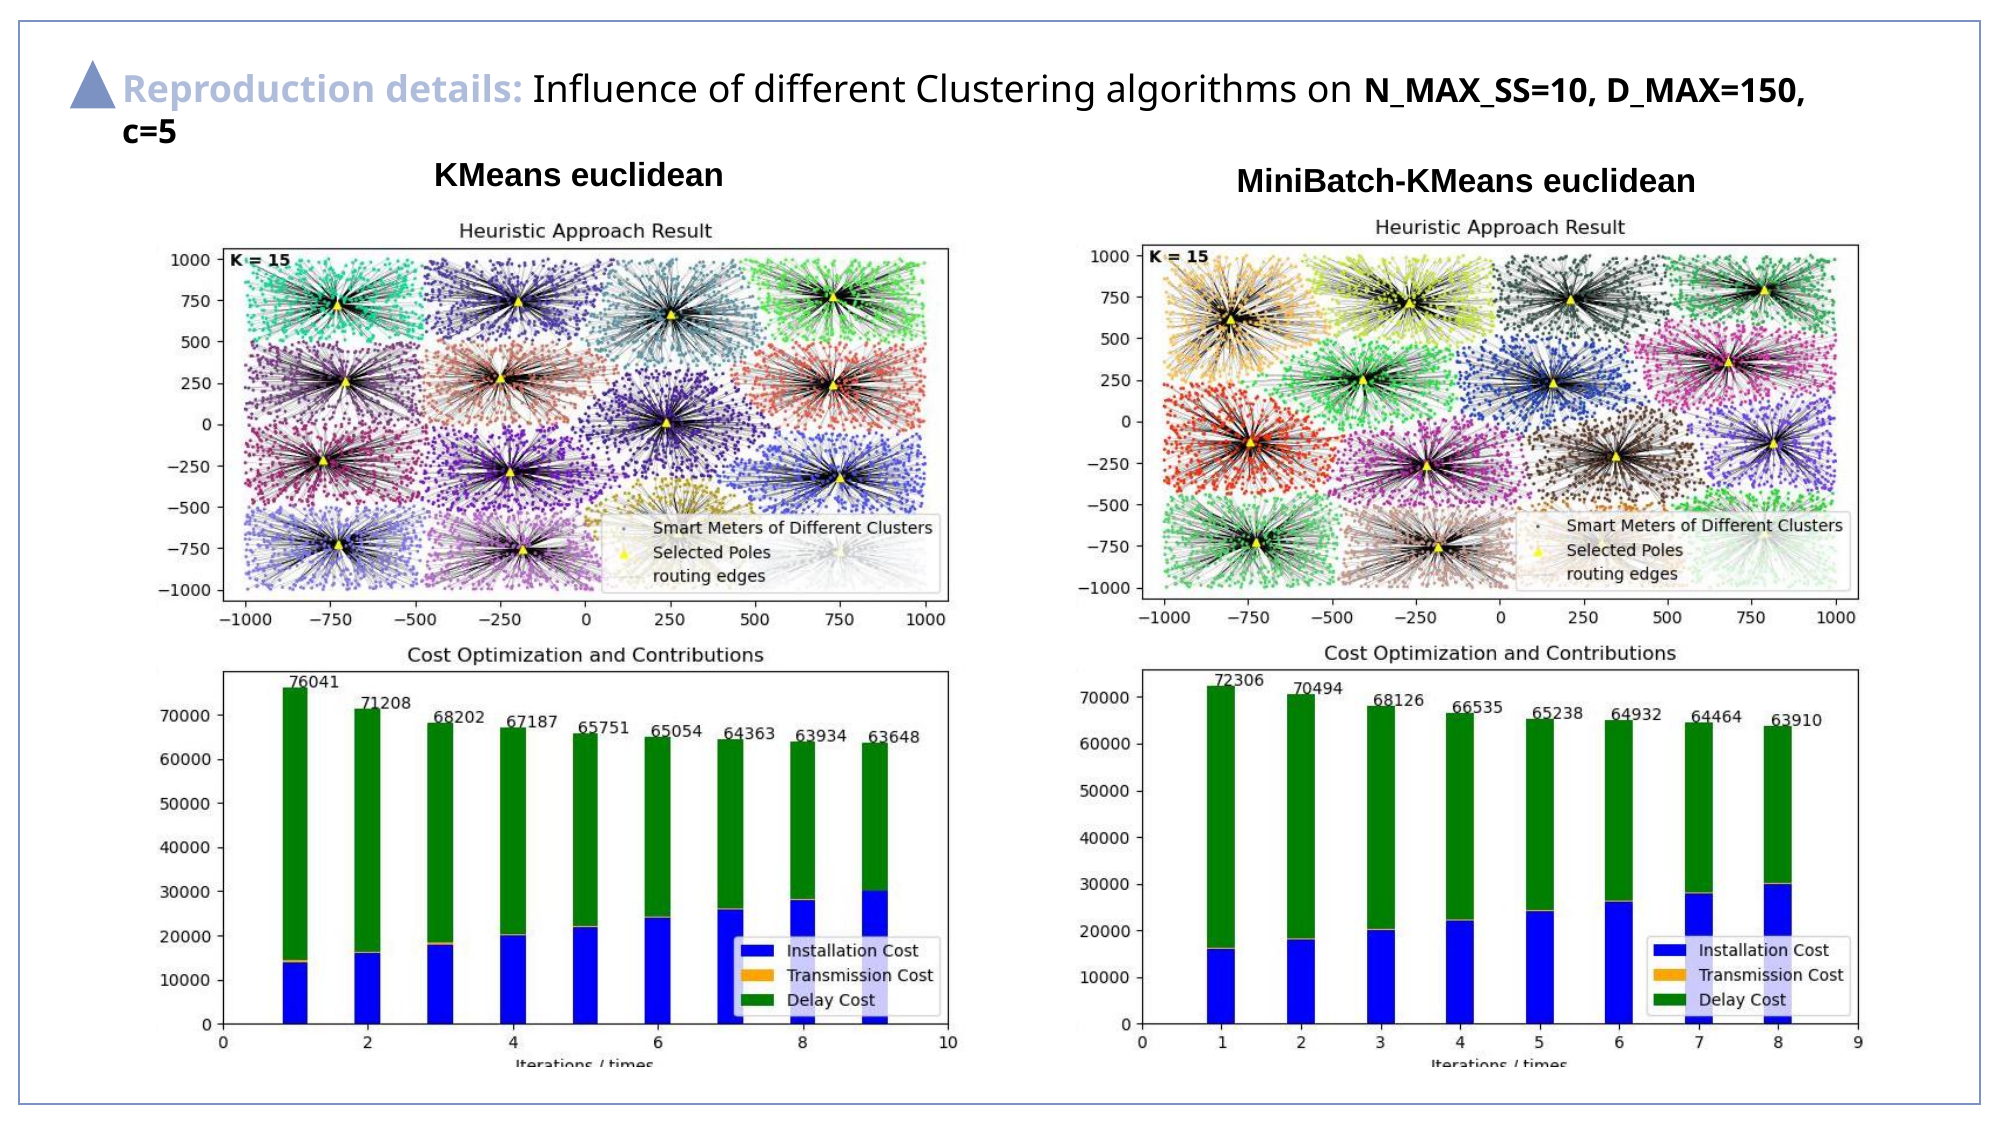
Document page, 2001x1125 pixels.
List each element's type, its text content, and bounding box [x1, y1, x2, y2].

text_box Reproduction details: Influence of different Clustering algorithms on N_MAX_SS=10, D_MAX=150, c=5 [107, 57, 1873, 158]
text_box KMeans euclidean [419, 145, 769, 201]
picture [156, 206, 969, 1067]
picture [1076, 201, 1873, 1067]
text_box [18, 20, 1981, 1105]
text_box MiniBatch-KMeans euclidean [1221, 151, 1730, 201]
text_box [68, 58, 117, 109]
